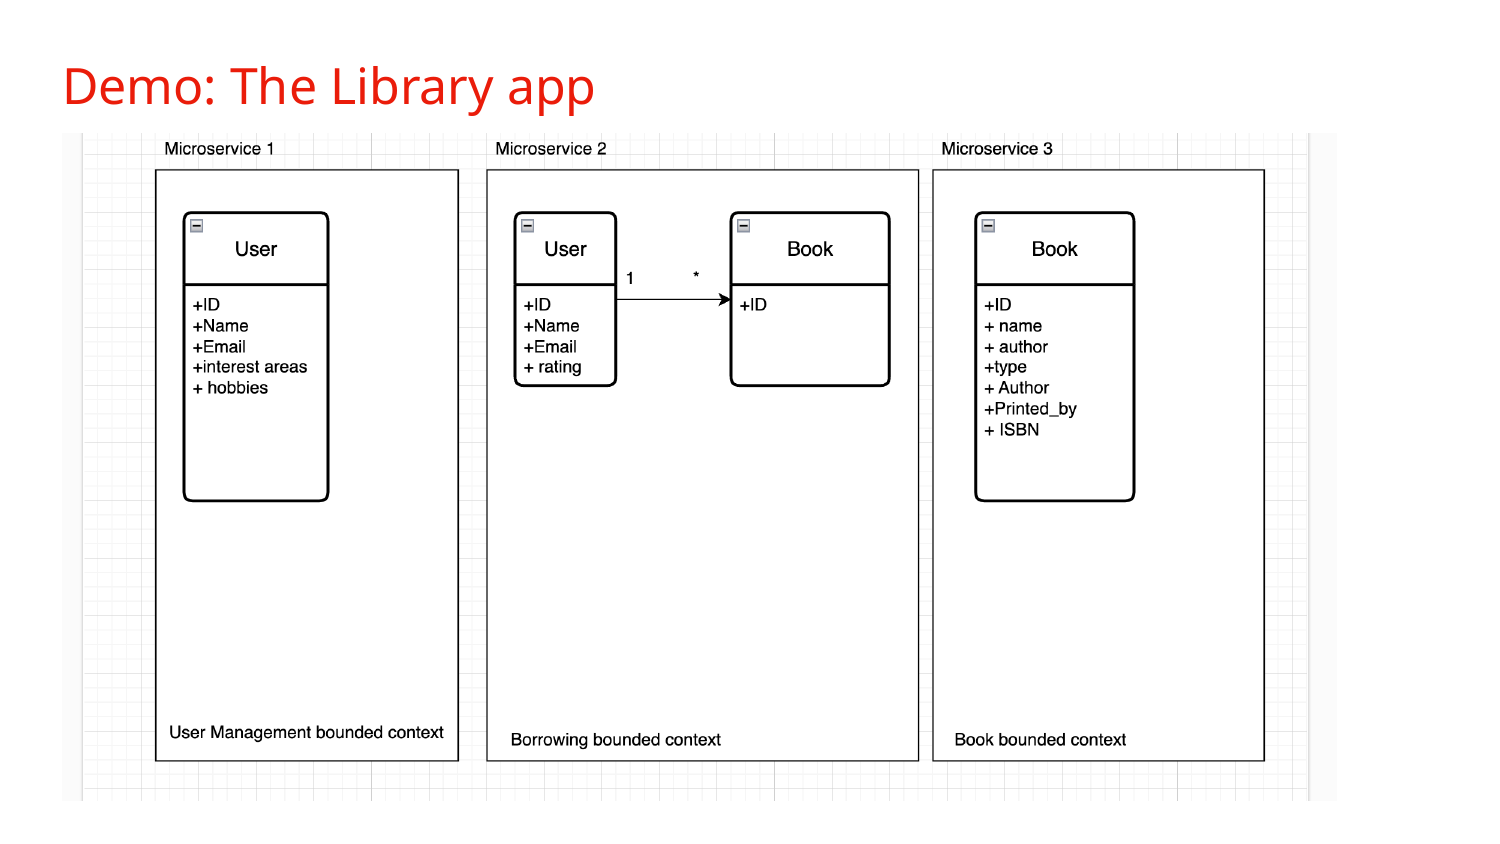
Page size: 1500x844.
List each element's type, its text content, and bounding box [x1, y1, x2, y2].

picture [61, 133, 1338, 801]
title Demo: The Library app [62, 62, 966, 117]
